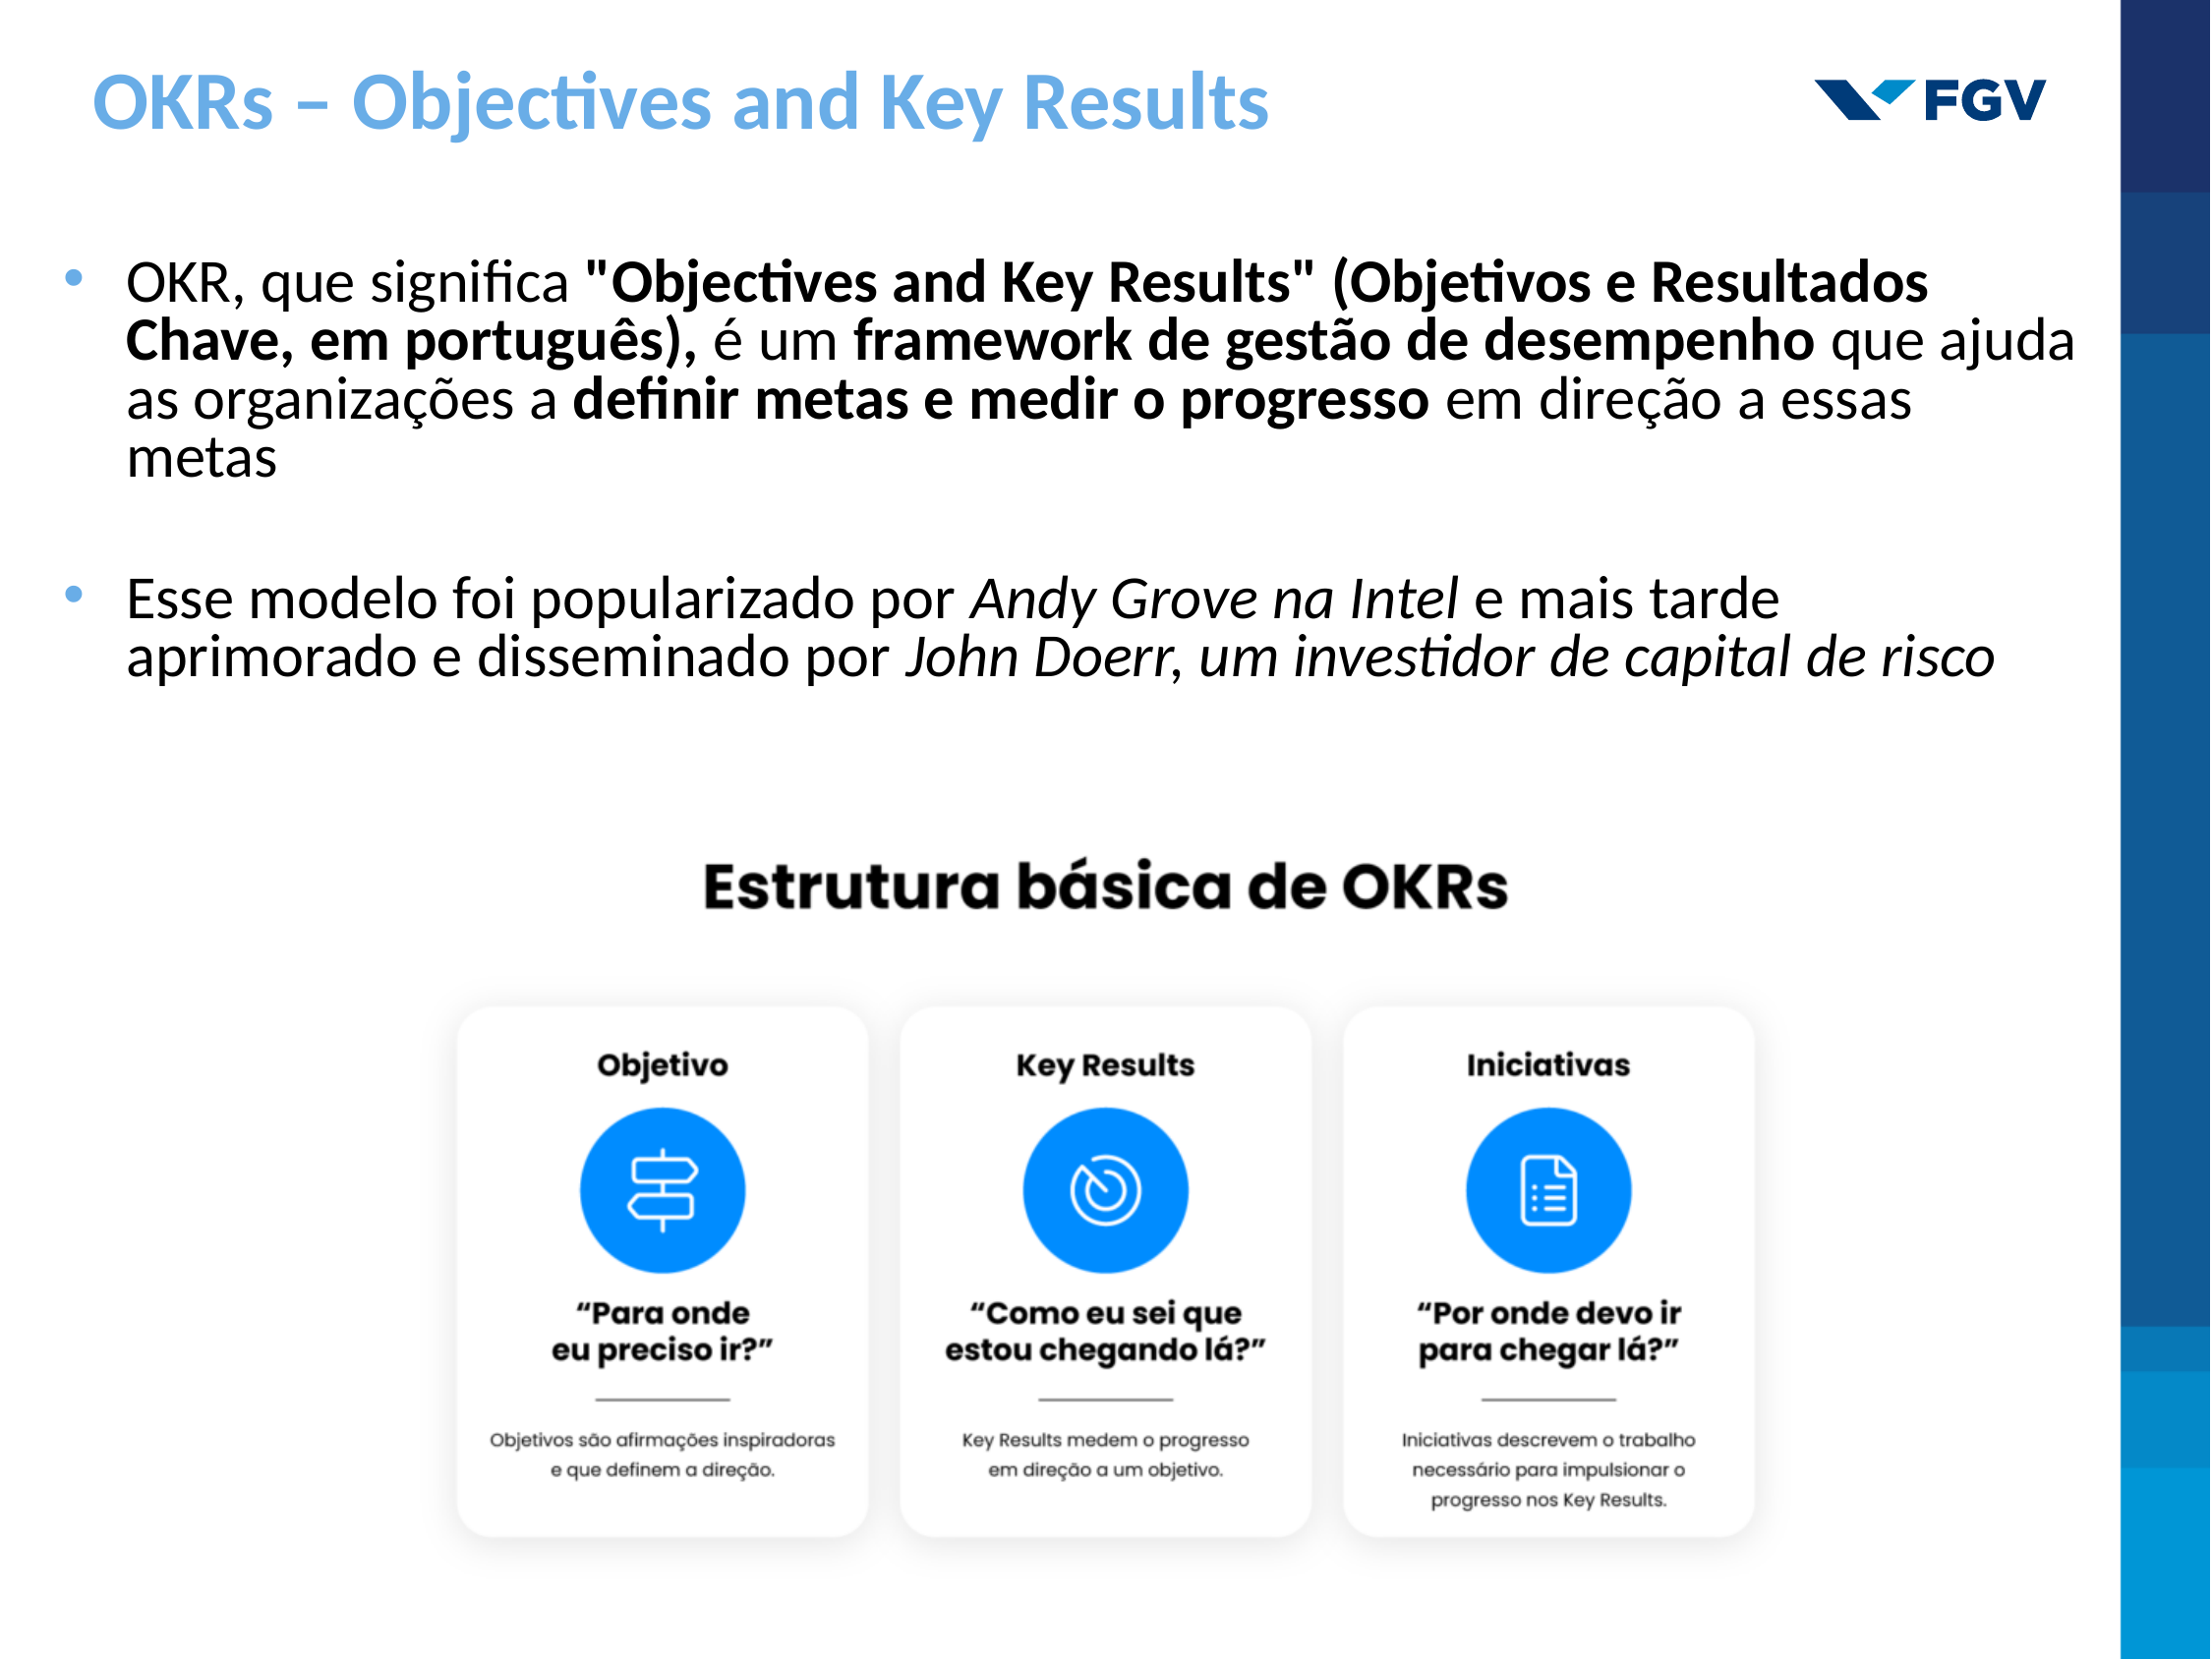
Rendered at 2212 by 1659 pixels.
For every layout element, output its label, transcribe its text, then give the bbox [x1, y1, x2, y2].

picture [2, 0, 2210, 1659]
title OKRs – Objectives and Key Results [78, 38, 1733, 156]
list OKR, que significa "Objectives and Key Results" (Objetivos e Resultados Chave, em português), é um framework de gestão de desempenho que ajuda as organizações a definir metas e medir o progresso em direção a essas metas Esse modelo foi popularizado por Andy Grove na Intel e mais tarde aprimorado e disseminado por John Doerr, um investidor de capital de risco [49, 249, 2093, 1590]
